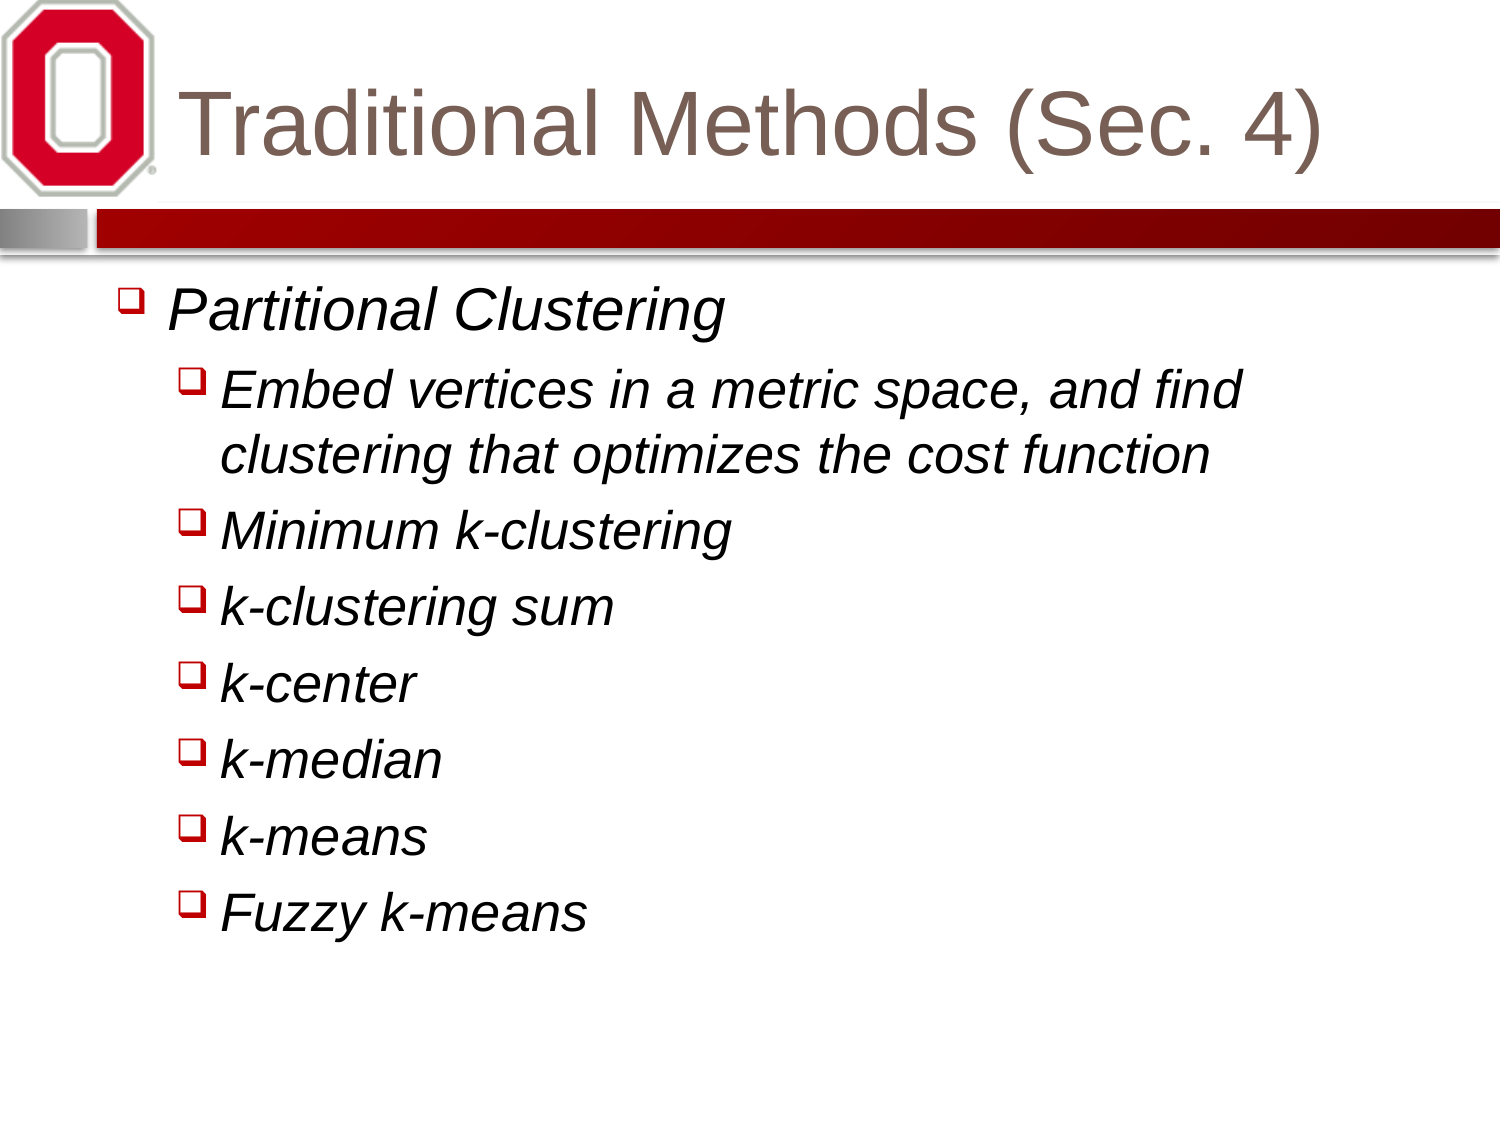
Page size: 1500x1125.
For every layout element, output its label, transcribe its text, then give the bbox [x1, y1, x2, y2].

picture [0, 0, 158, 208]
title Traditional Methods (Sec. 4) [162, 37, 1439, 201]
list Partitional Clustering Embed vertices in a metric space, and find clustering that optimizes the cost function Minimum k-clustering k-clustering sum k-center k-median k-means Fuzzy k-means [100, 262, 1439, 1001]
